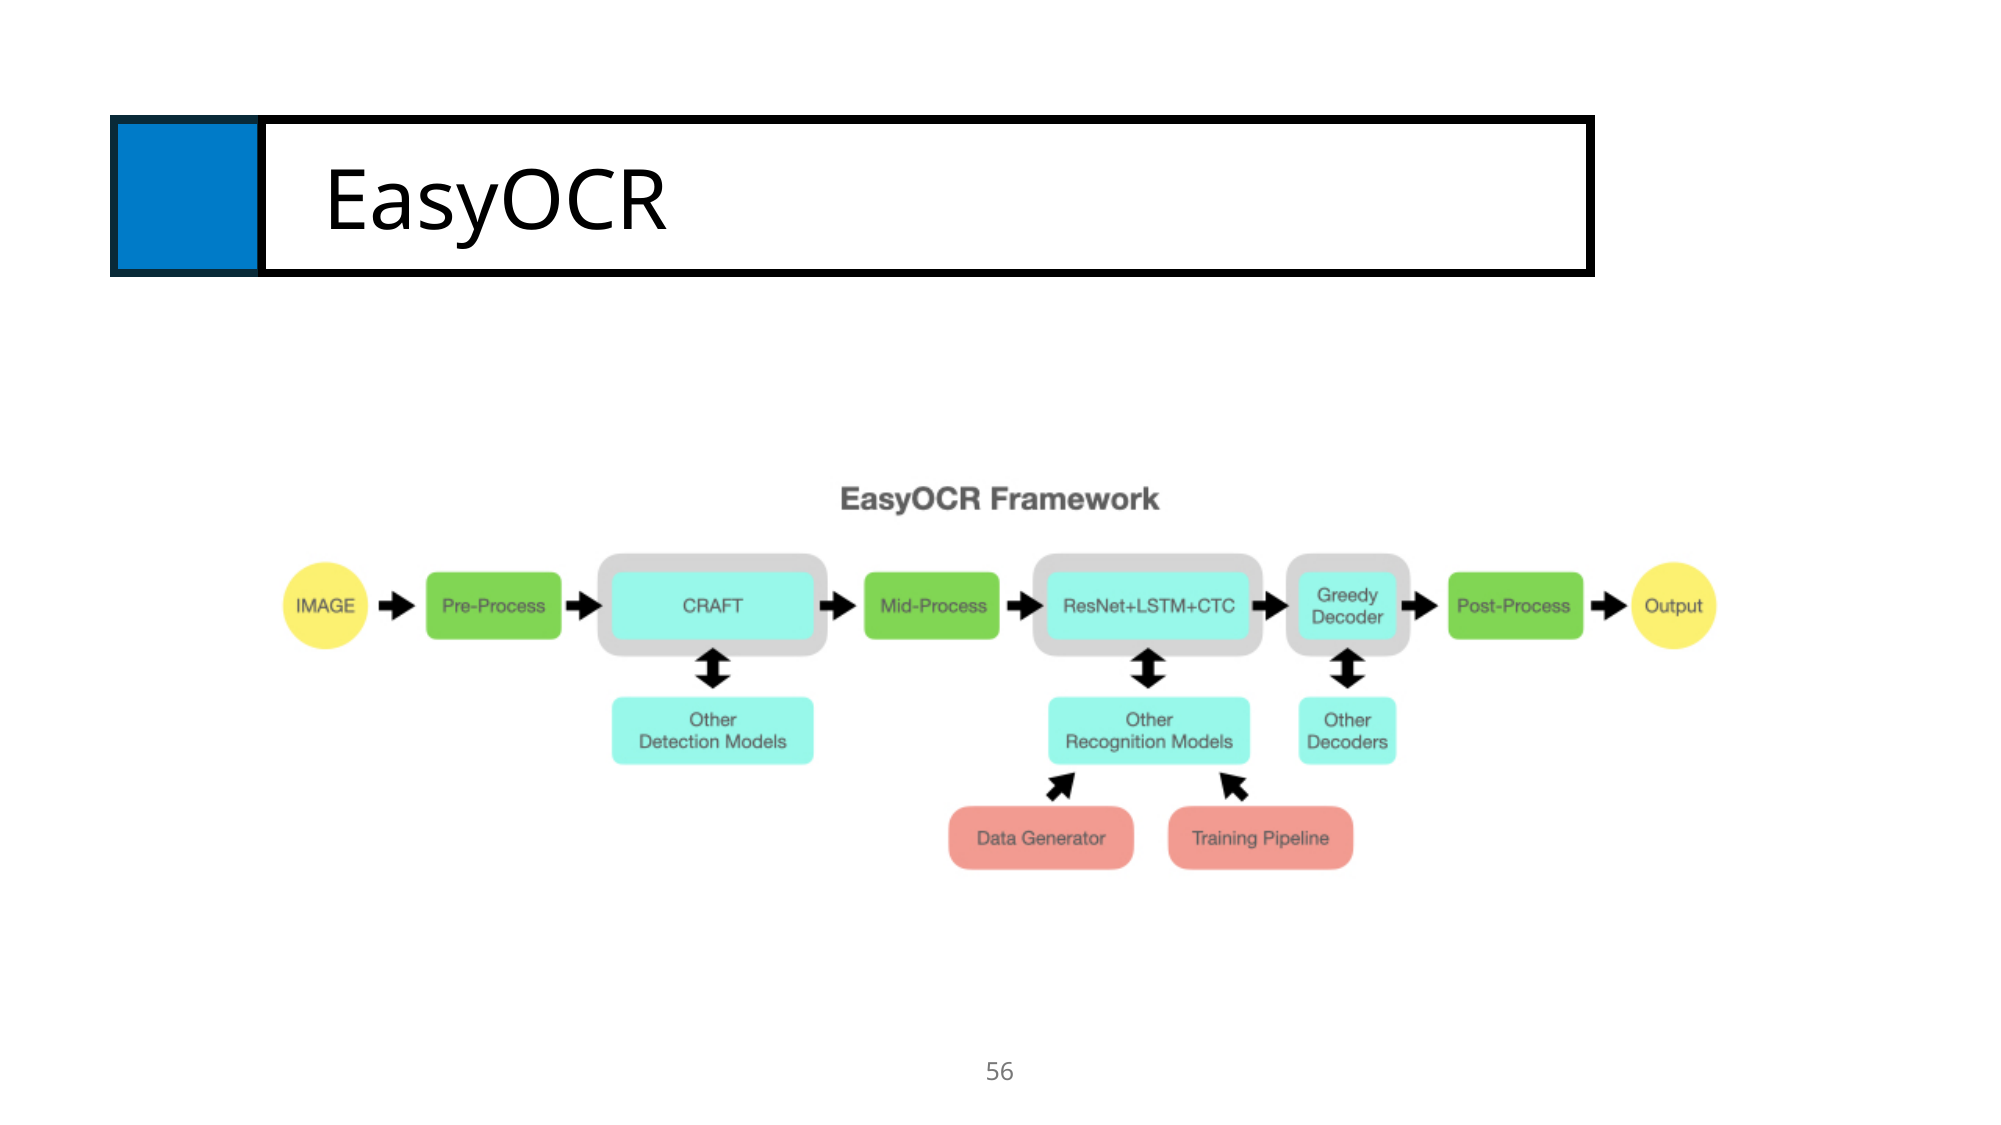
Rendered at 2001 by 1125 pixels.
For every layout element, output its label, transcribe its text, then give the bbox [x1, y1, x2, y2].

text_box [113, 118, 1592, 274]
slide_number 55 [774, 1042, 1225, 1103]
picture [218, 427, 1782, 897]
